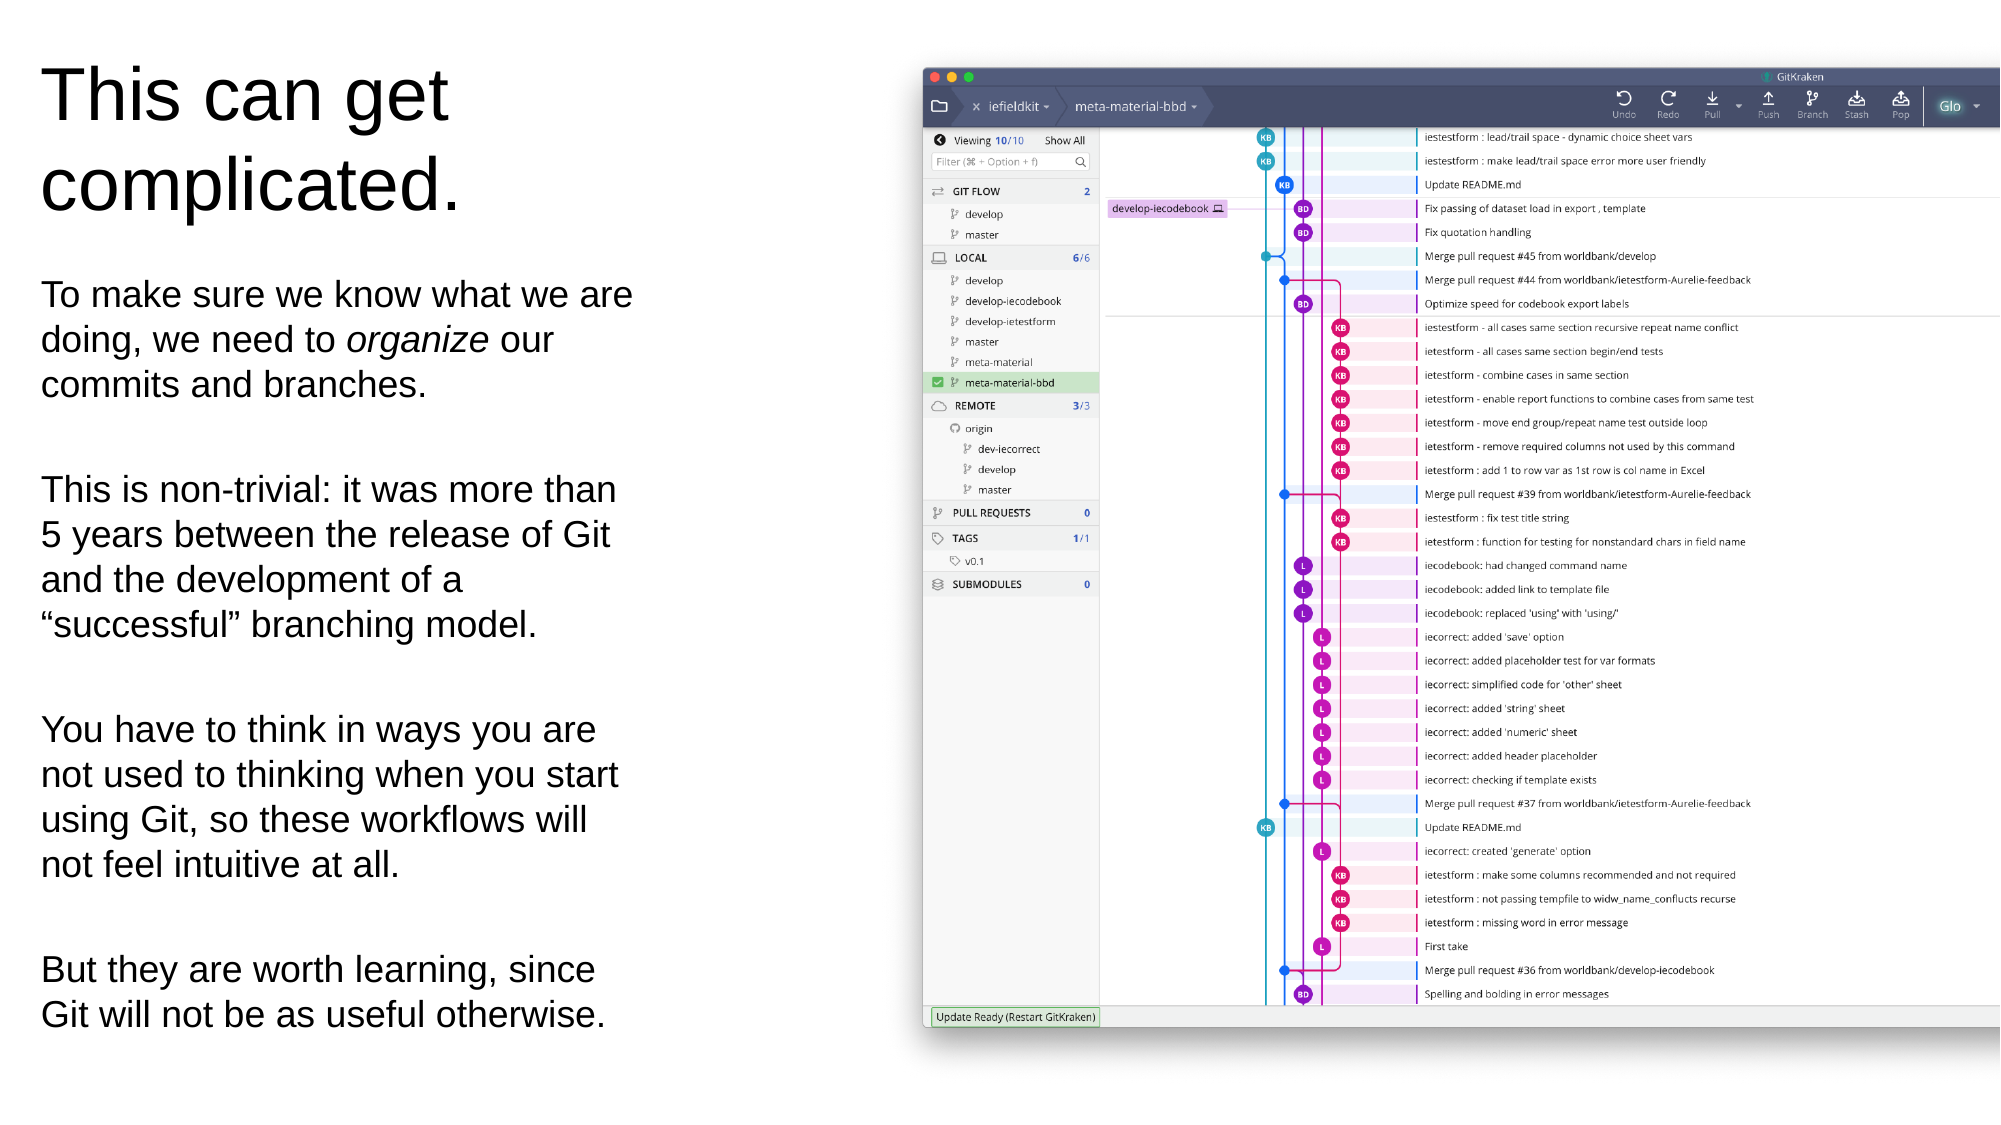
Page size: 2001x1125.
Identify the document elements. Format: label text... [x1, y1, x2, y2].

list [874, 35, 2000, 1090]
title This can get complicated. [25, 37, 663, 250]
list To make sure we know what we are doing, we need to organize our commits and branches. This is non-trivial: it was more than 5 years between the release of Git and the development of a “successful” branching model. You have to think in ways you are not used to thinking when you start using Git, so these workflows will not feel intuitive at all. But they are worth learning, since Git will not be as useful otherwise. [25, 262, 663, 1100]
